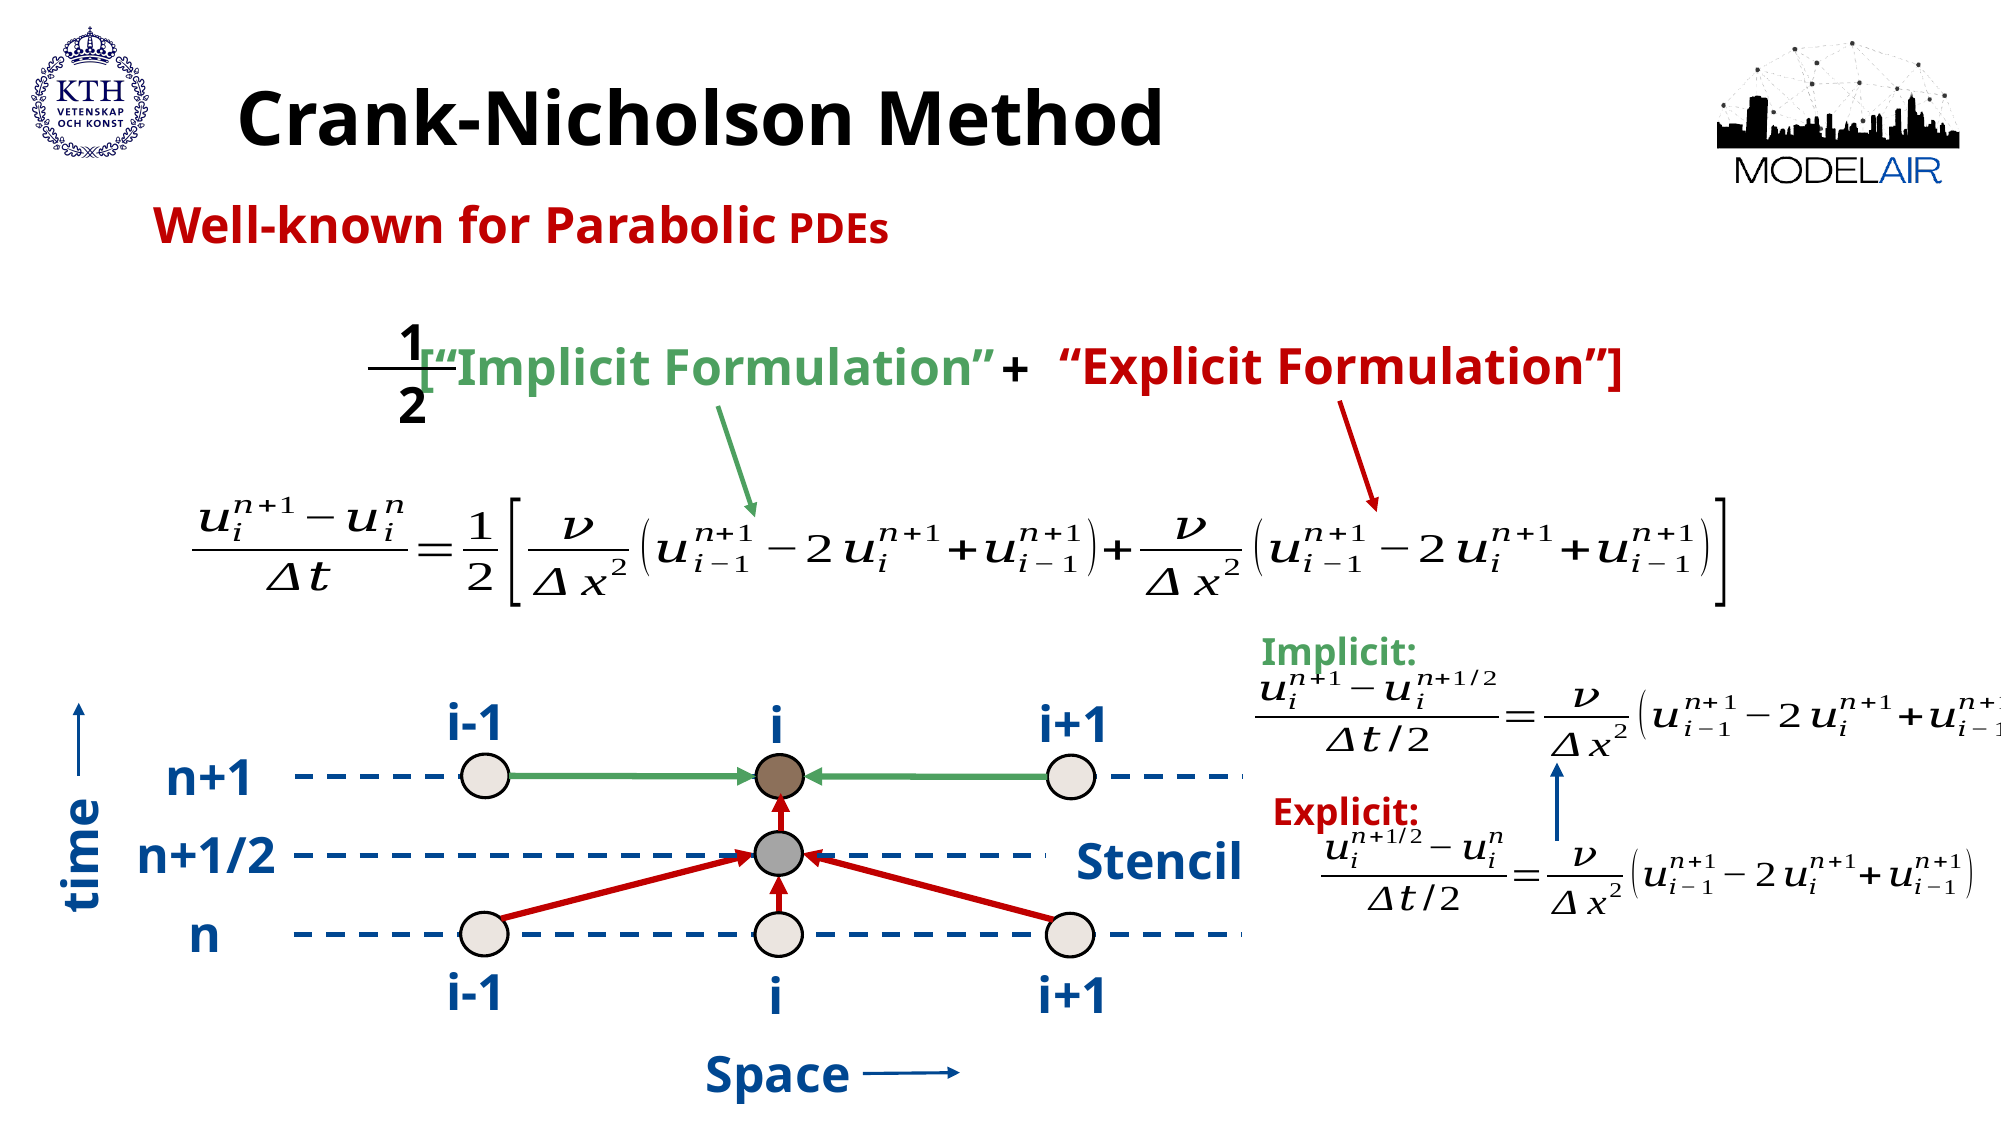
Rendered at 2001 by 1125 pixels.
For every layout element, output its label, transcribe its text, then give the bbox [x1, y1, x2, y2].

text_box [1339, 400, 1377, 513]
text_box Explicit: [1342, 780, 1473, 841]
text_box + [825, 330, 1338, 405]
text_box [717, 405, 755, 518]
text_box Well-known for Parabolic PDEs [138, 186, 1276, 262]
text_box 1 [0, 303, 825, 378]
picture [31, 26, 149, 158]
text_box “Explicit Formulation”] [929, 327, 1755, 403]
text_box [40, 673, 1342, 1111]
text_box 2 [0, 378, 825, 441]
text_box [802, 853, 1054, 920]
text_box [501, 856, 755, 919]
text_box Crank-Nicholson Method [221, 63, 1428, 168]
text_box Implicit: [1213, 620, 1466, 680]
picture [1703, 29, 1978, 198]
